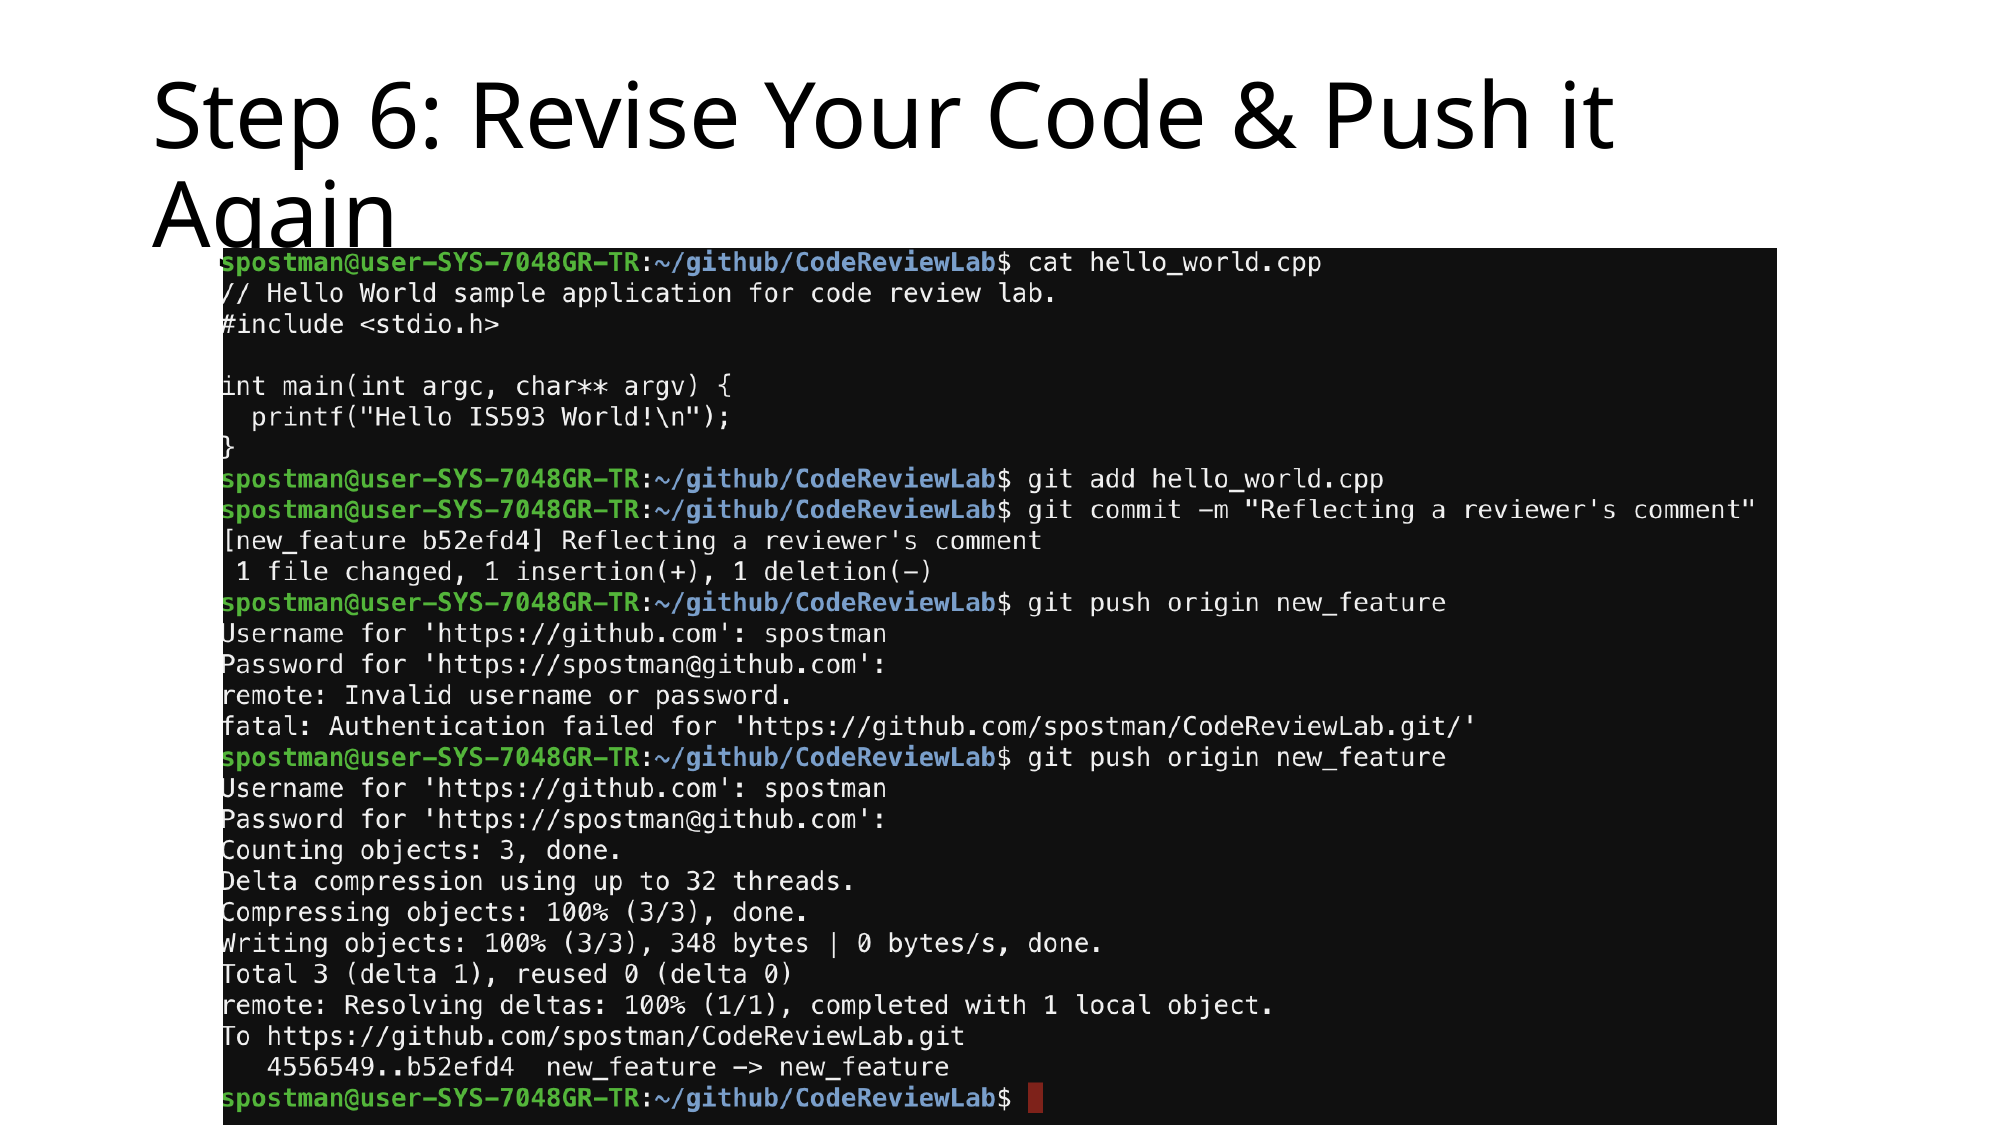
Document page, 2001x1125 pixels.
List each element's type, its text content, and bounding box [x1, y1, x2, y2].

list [223, 248, 1777, 1125]
title Step 6: Revise Your Code & Push it Again [137, 59, 1863, 278]
